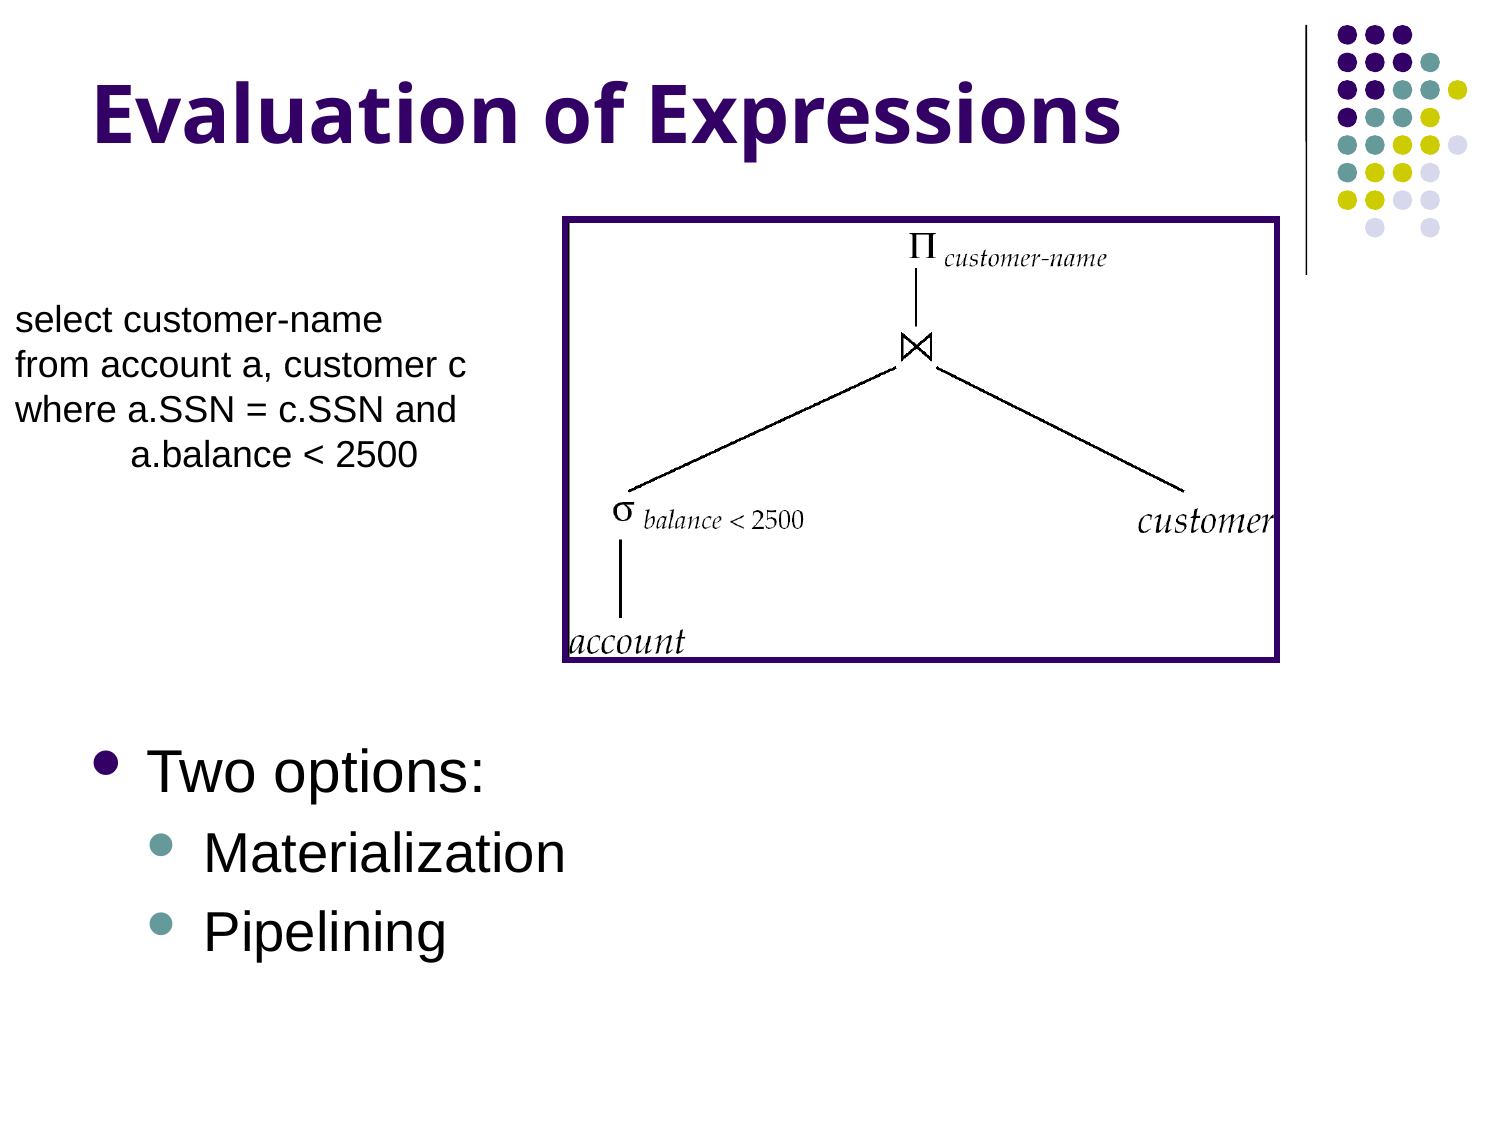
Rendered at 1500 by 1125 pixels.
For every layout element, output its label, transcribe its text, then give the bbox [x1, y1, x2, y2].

title Evaluation of Expressions [74, 0, 1313, 168]
picture [567, 222, 1274, 658]
list Two options: Materialization Pipelining [74, 724, 1479, 1063]
text_box select customer-name from account a, customer c where a.SSN = c.SSN and a.balance < 2500 [0, 287, 483, 483]
